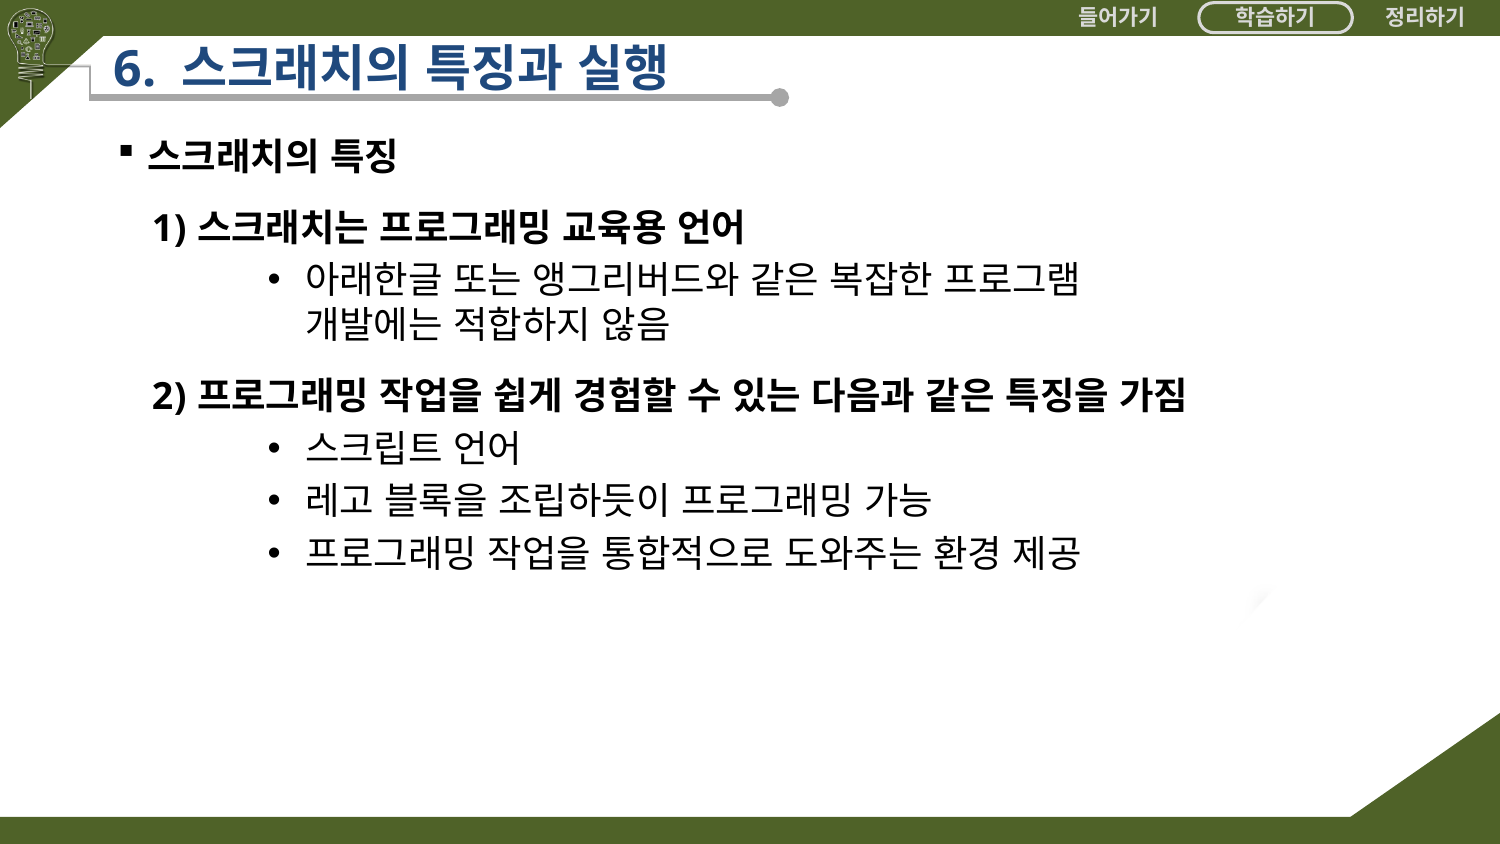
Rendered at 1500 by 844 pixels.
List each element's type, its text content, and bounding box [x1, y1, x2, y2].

list 스크래치의 특징 스크래치는 프로그래밍 교육용 언어 아래한글 또는 앵그리버드와 같은 복잡한 프로그램 개발에는 적합하지 않음 프로그래밍 작업을 쉽게 경험할 수 있는 다음과 같은 특징을 가짐 스크립트 언어 레고 블록을 조립하듯이 프로그래밍 가능 프로그래밍 작업을 통합적으로 도와주는 환경 제공 [102, 112, 1212, 746]
picture [0, 3, 1414, 816]
title 6. 스크래치의 특징과 실행 [99, 23, 1211, 110]
